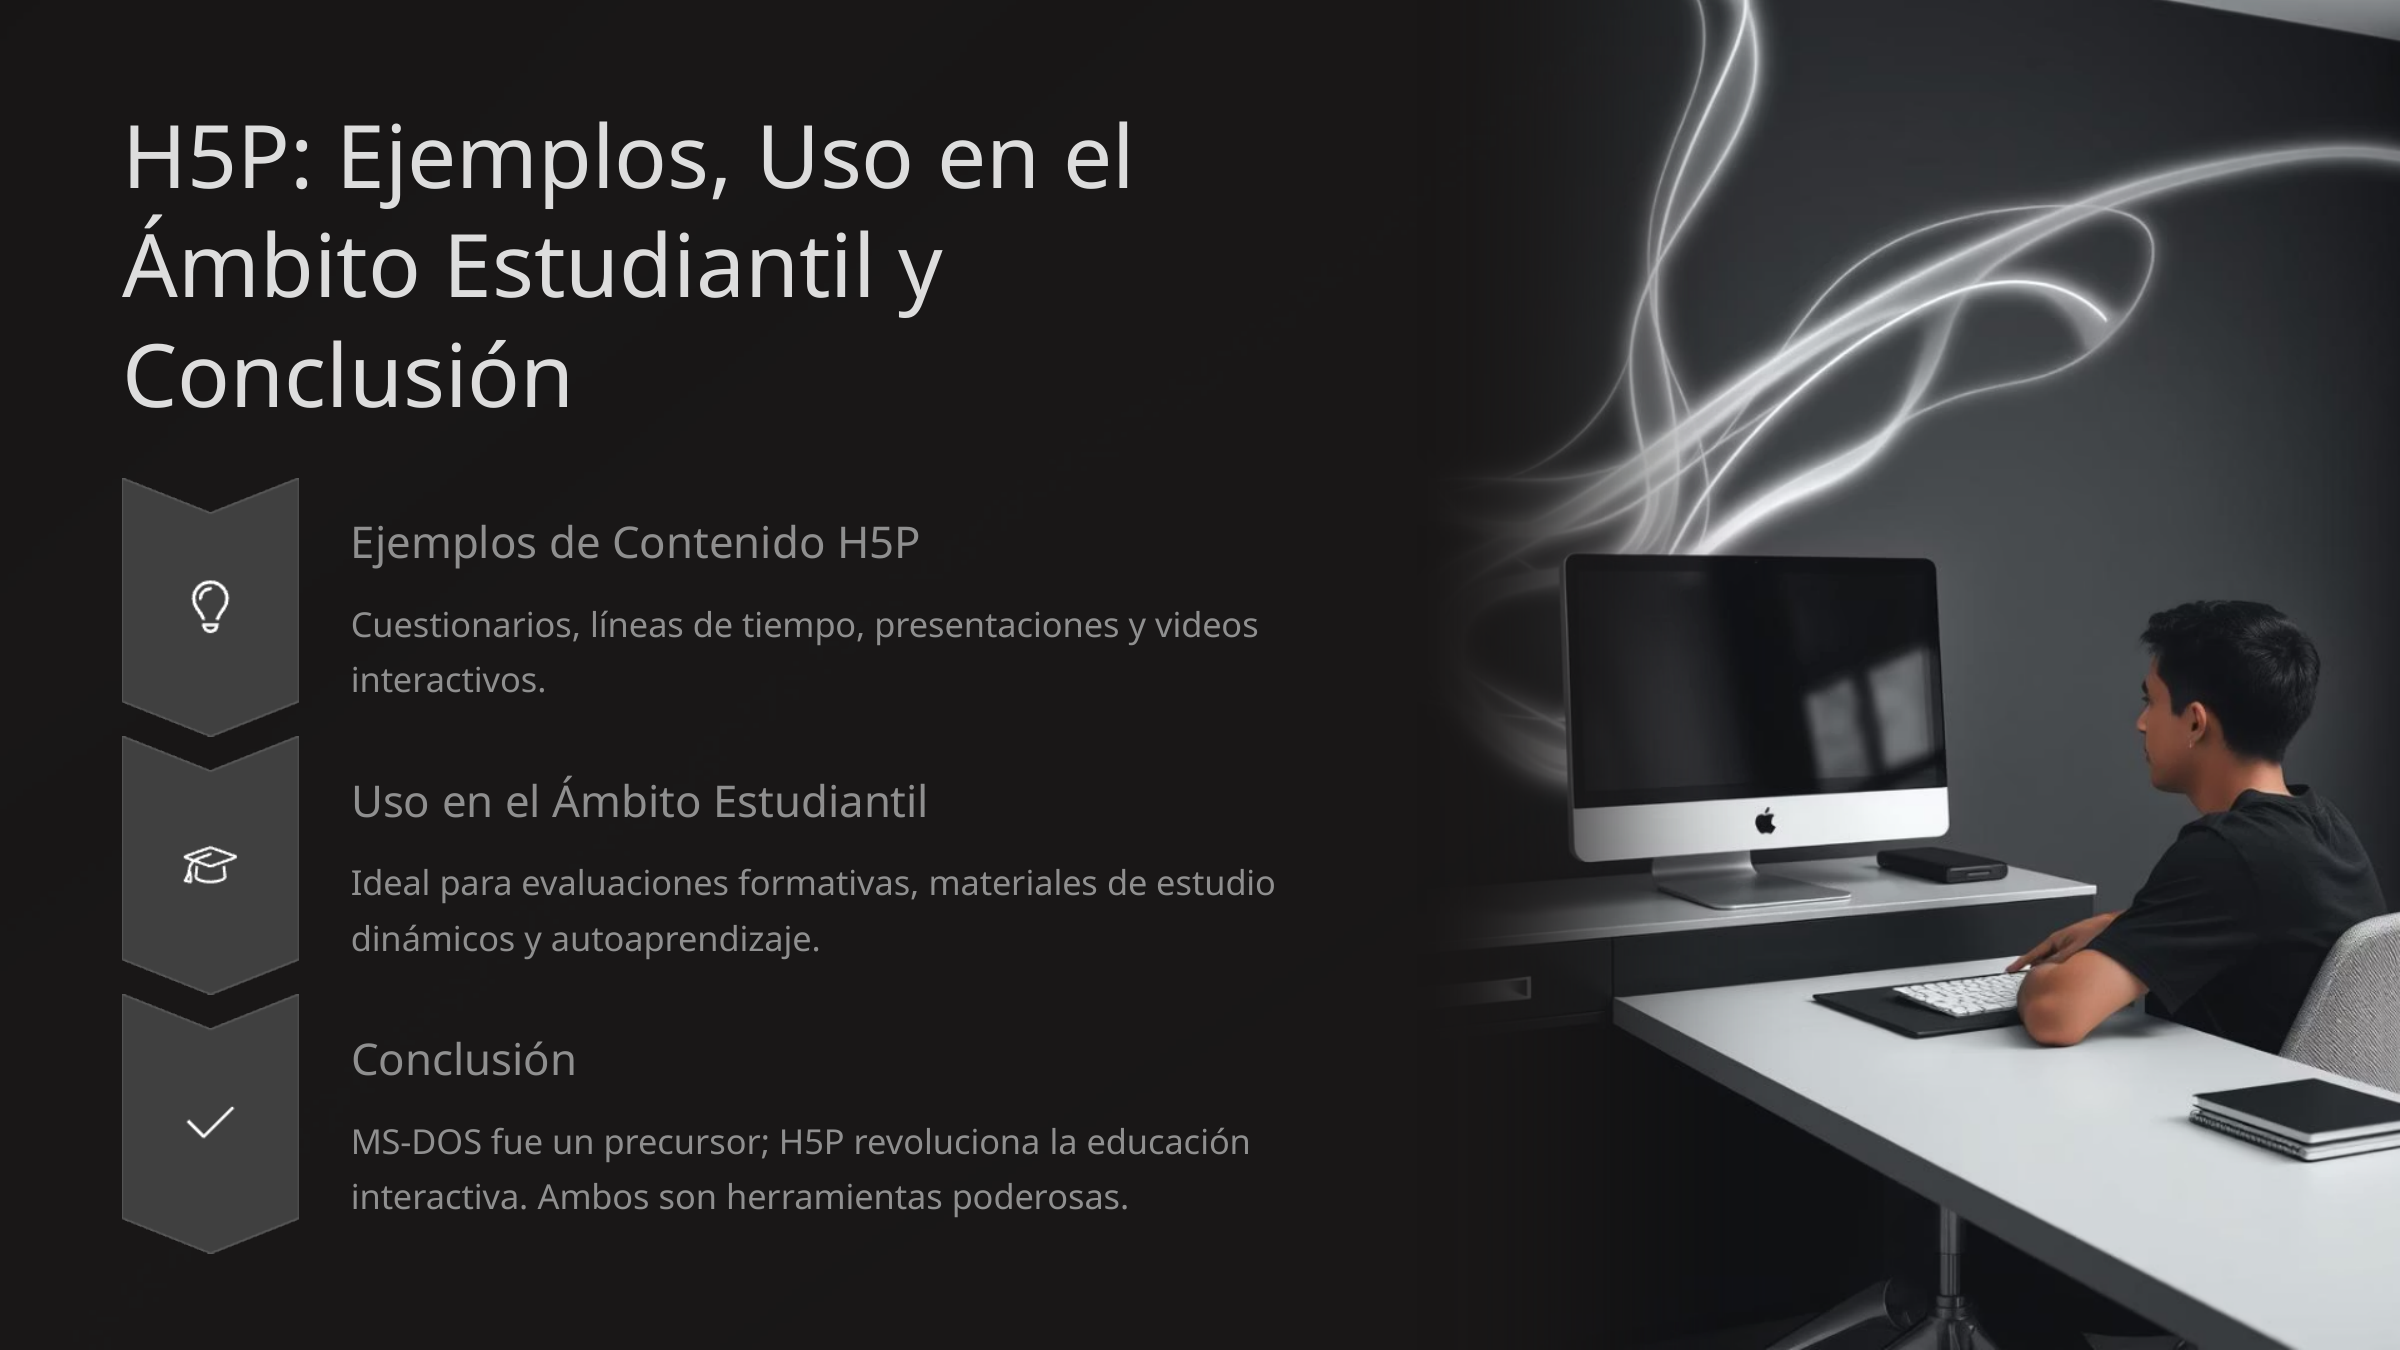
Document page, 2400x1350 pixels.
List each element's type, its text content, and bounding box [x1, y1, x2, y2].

picture [1409, 0, 2400, 1350]
text_box Cuestionarios, líneas de tiempo, presentaciones y videos interactivos. [350, 589, 1378, 702]
text_box MS-DOS fue un precursor; H5P revoluciona la educación interactiva. Ambos son herramientas poderosas. [350, 1105, 1378, 1219]
text_box H5P: Ejemplos, Uso en el Ámbito Estudiantil y Conclusión [122, 96, 1378, 426]
picture [122, 478, 299, 1254]
text_box Ideal para evaluaciones formativas, materiales de estudio dinámicos y autoaprendizaje. [350, 847, 1378, 960]
text_box Conclusión [350, 1029, 790, 1085]
text_box Ejemplos de Contenido H5P [350, 513, 938, 569]
text_box Uso en el Ámbito Estudiantil [350, 771, 943, 827]
